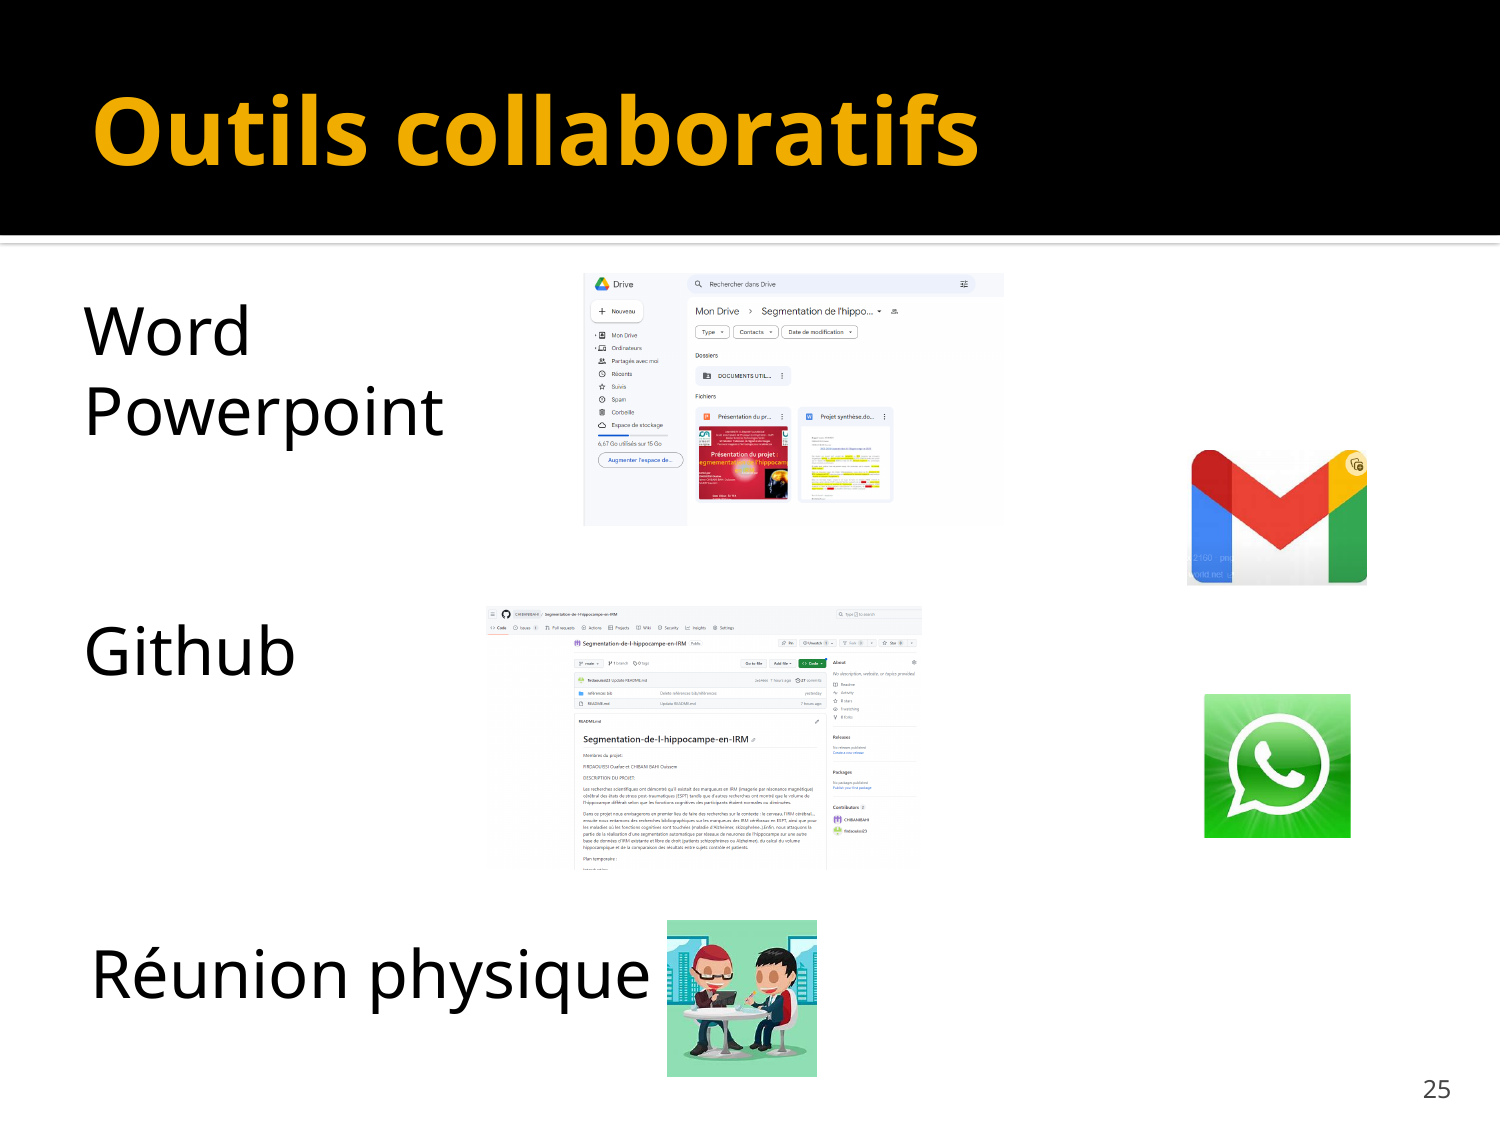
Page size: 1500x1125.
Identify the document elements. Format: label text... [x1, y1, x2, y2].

text_box Réunion physique [75, 916, 933, 1027]
picture [1186, 450, 1367, 589]
list Word Powerpoint Github [75, 273, 1425, 905]
title Outils collaboratifs [75, 25, 1425, 231]
picture [583, 273, 1005, 526]
slide_number 25 [1345, 1062, 1467, 1108]
picture [1203, 694, 1351, 838]
picture [667, 920, 817, 1077]
picture [486, 606, 922, 870]
